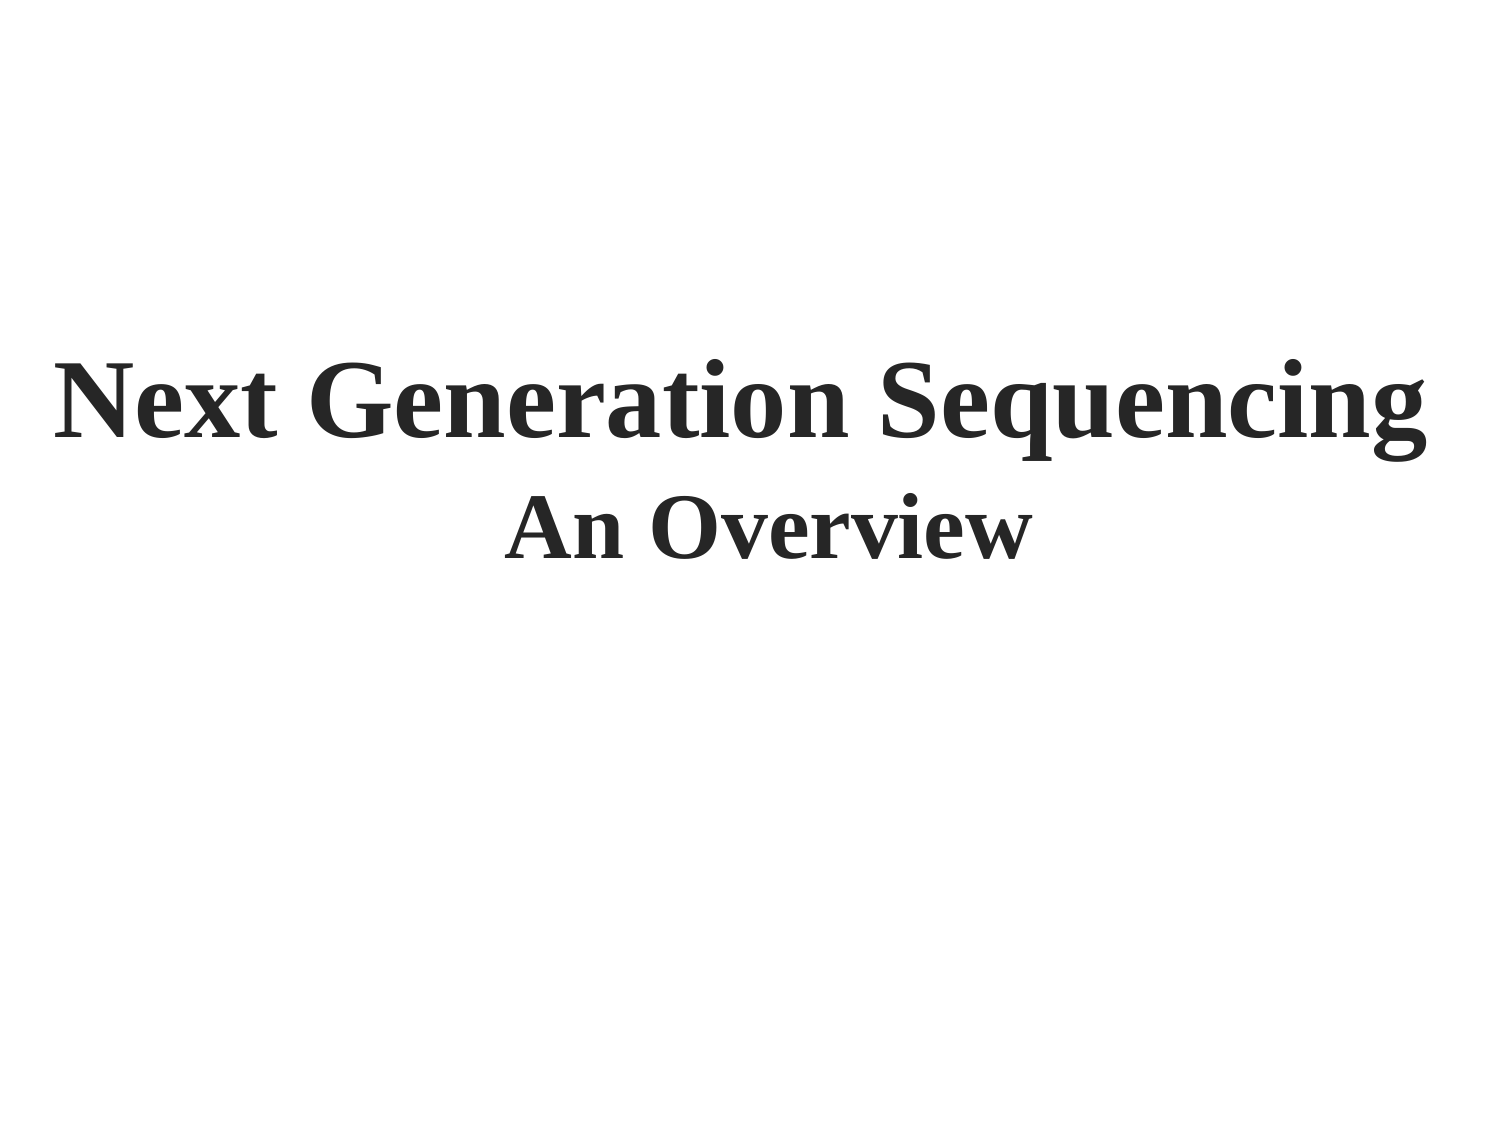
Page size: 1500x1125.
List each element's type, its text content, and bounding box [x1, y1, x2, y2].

title Next Generation Sequencing An Overview [15, 349, 1495, 591]
